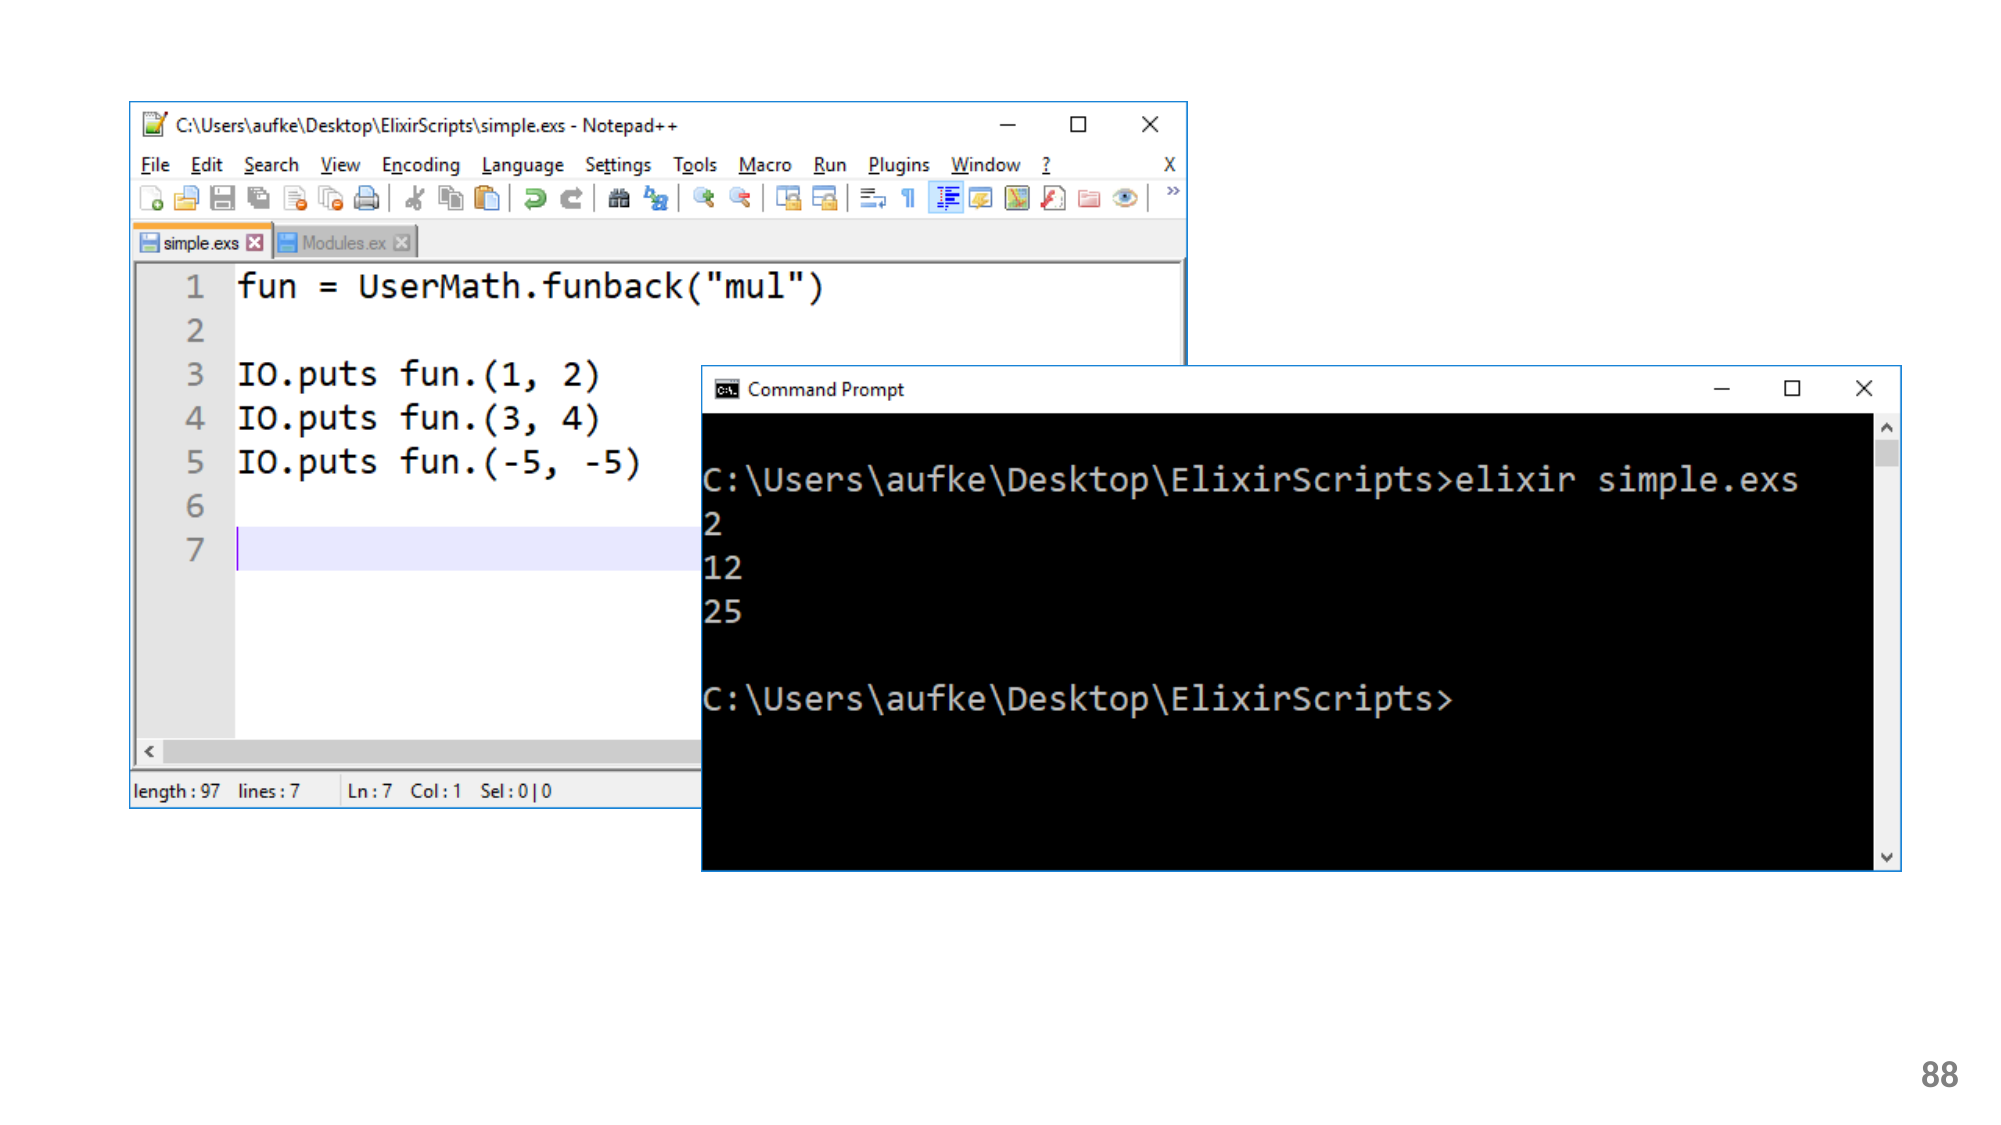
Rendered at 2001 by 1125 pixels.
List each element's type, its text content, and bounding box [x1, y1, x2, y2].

slide_number 88 [1524, 1042, 1975, 1103]
picture [129, 101, 1902, 873]
